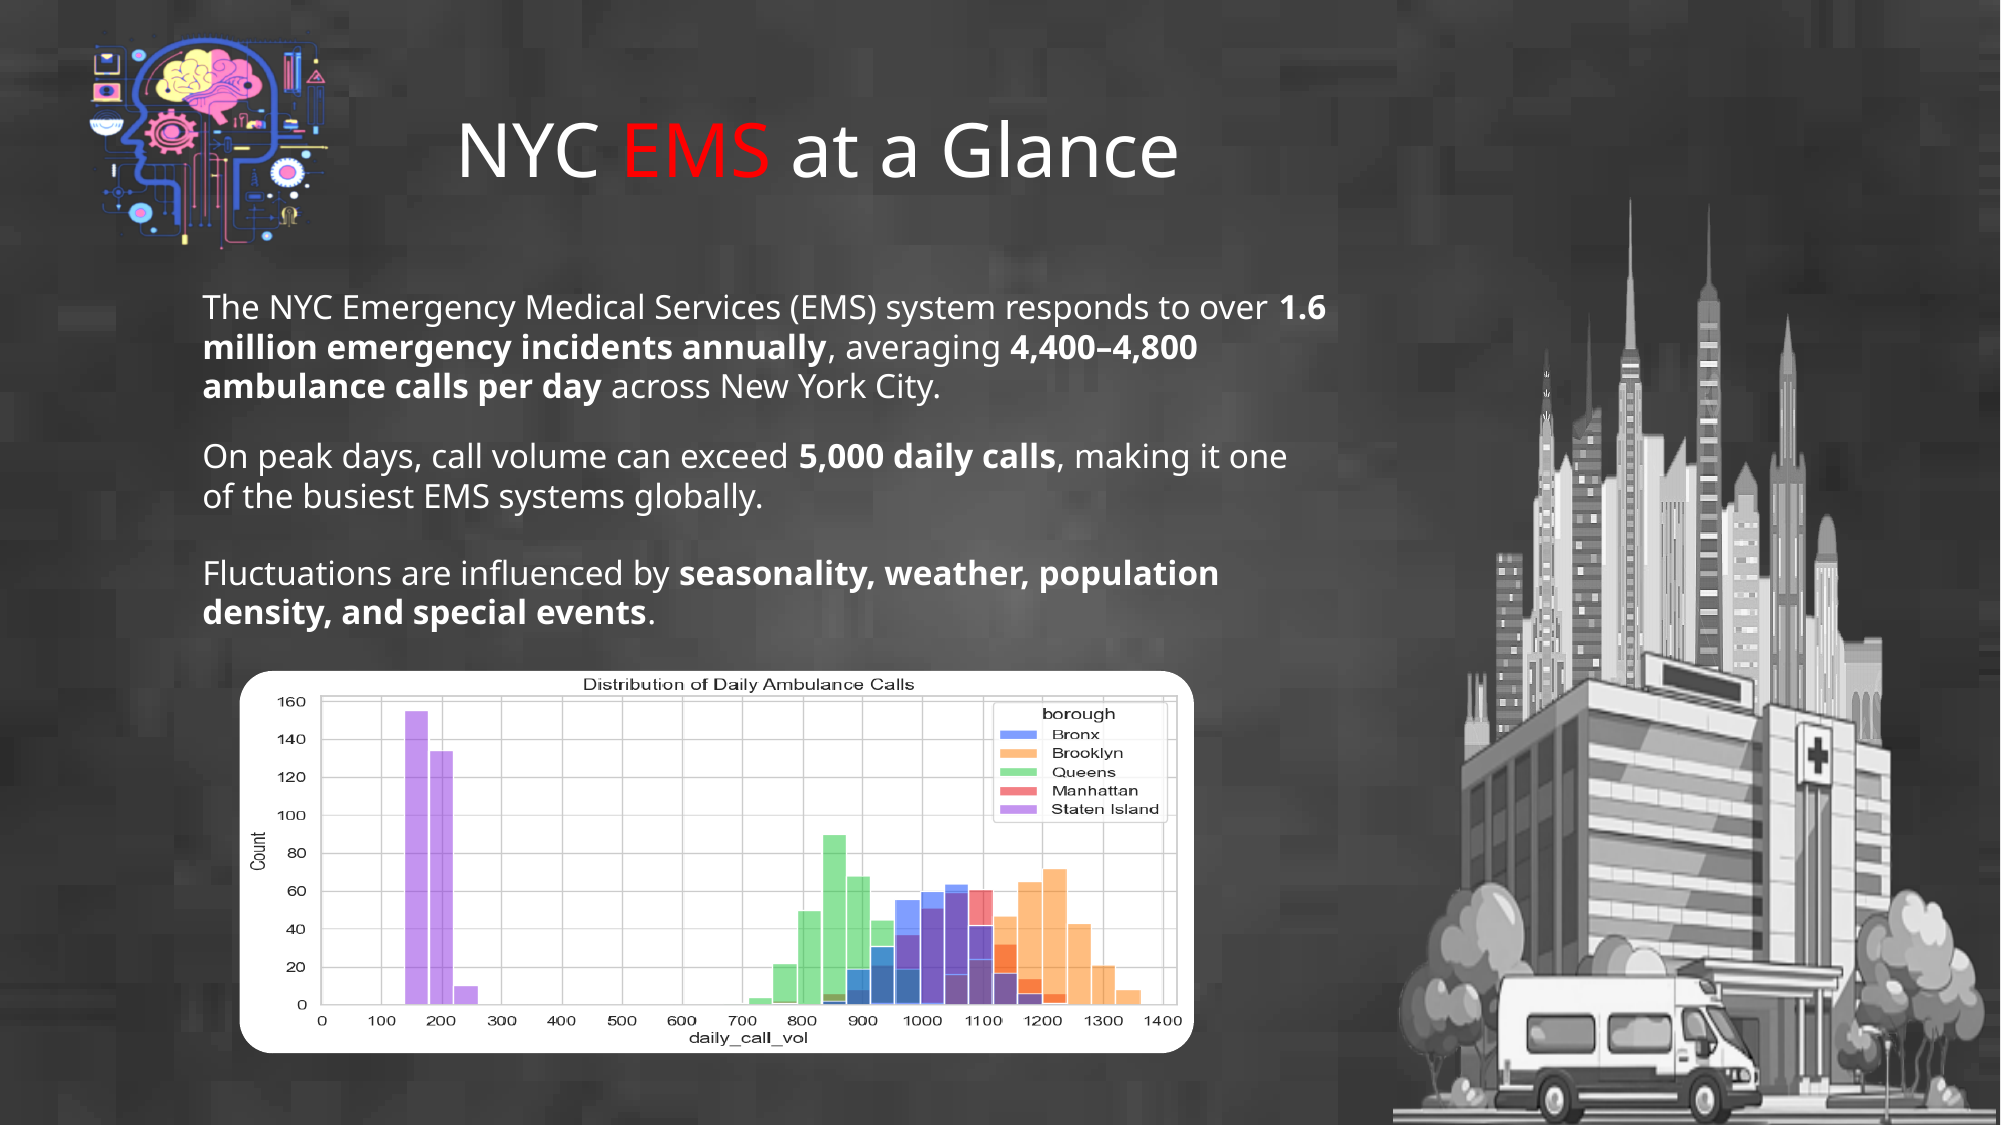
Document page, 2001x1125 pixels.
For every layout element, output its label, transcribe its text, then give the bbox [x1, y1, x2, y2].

picture [1996, 0, 2001, 1125]
text_box The NYC Emergency Medical Services (EMS) system responds to over 1.6 million emergency incidents annually, averaging 4,400–4,800 ambulance calls per day across New York City. [185, 274, 1367, 415]
text_box On peak days, call volume can exceed 5,000 daily calls, making it one of the busiest EMS systems globally. [187, 424, 1309, 525]
text_box NYC EMS at a Glance [439, 91, 1270, 205]
text_box Fluctuations are influenced by seasonality, weather, population density, and special events. [187, 541, 1309, 642]
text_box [1393, 0, 1996, 1125]
picture [0, 0, 1393, 1125]
